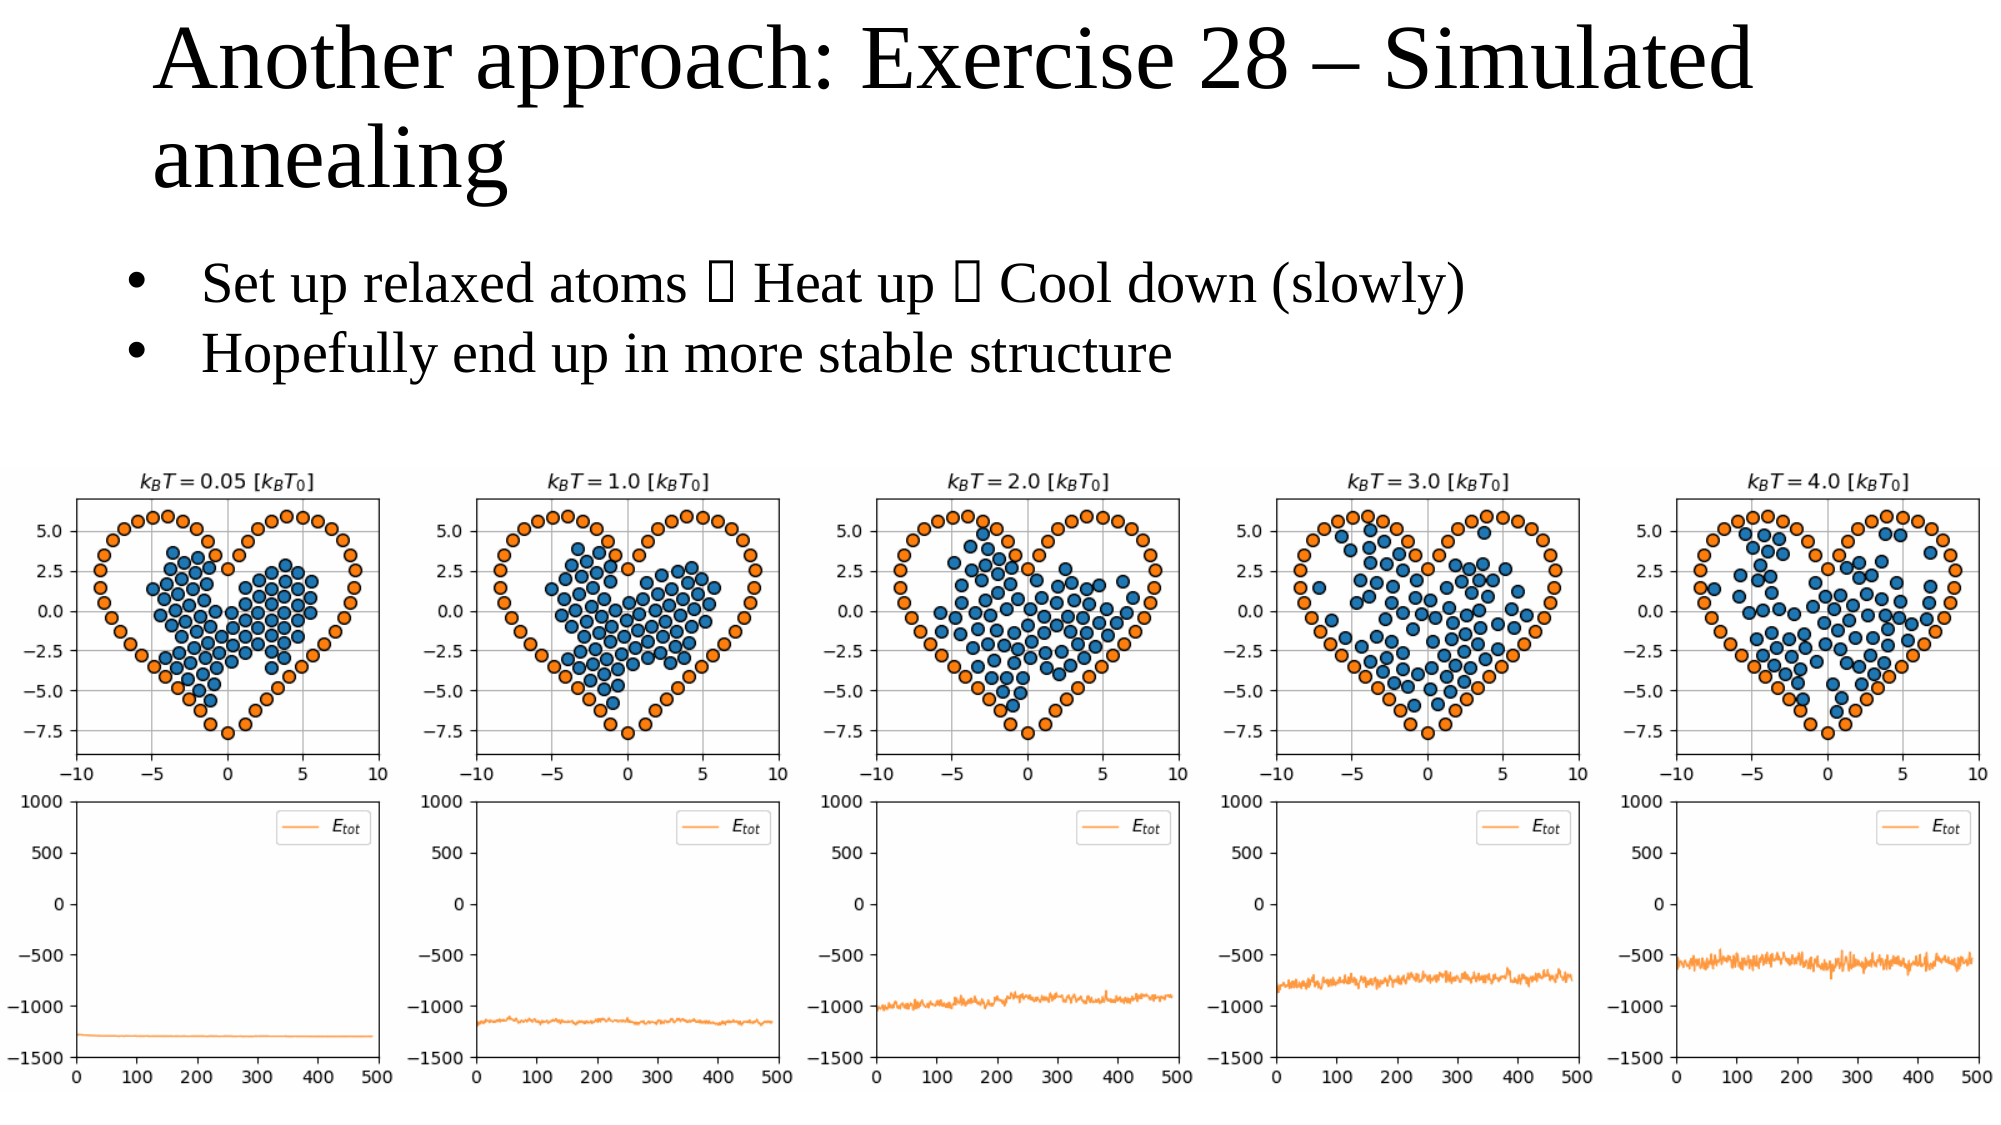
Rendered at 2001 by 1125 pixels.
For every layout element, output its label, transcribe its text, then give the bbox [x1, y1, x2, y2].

title Another approach: Exercise 28 – Simulated annealing [137, 0, 1863, 218]
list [0, 465, 2000, 1092]
text_box Set up relaxed atoms  Heat up  Cool down (slowly) Hopefully end up in more stable structure [111, 236, 1482, 392]
